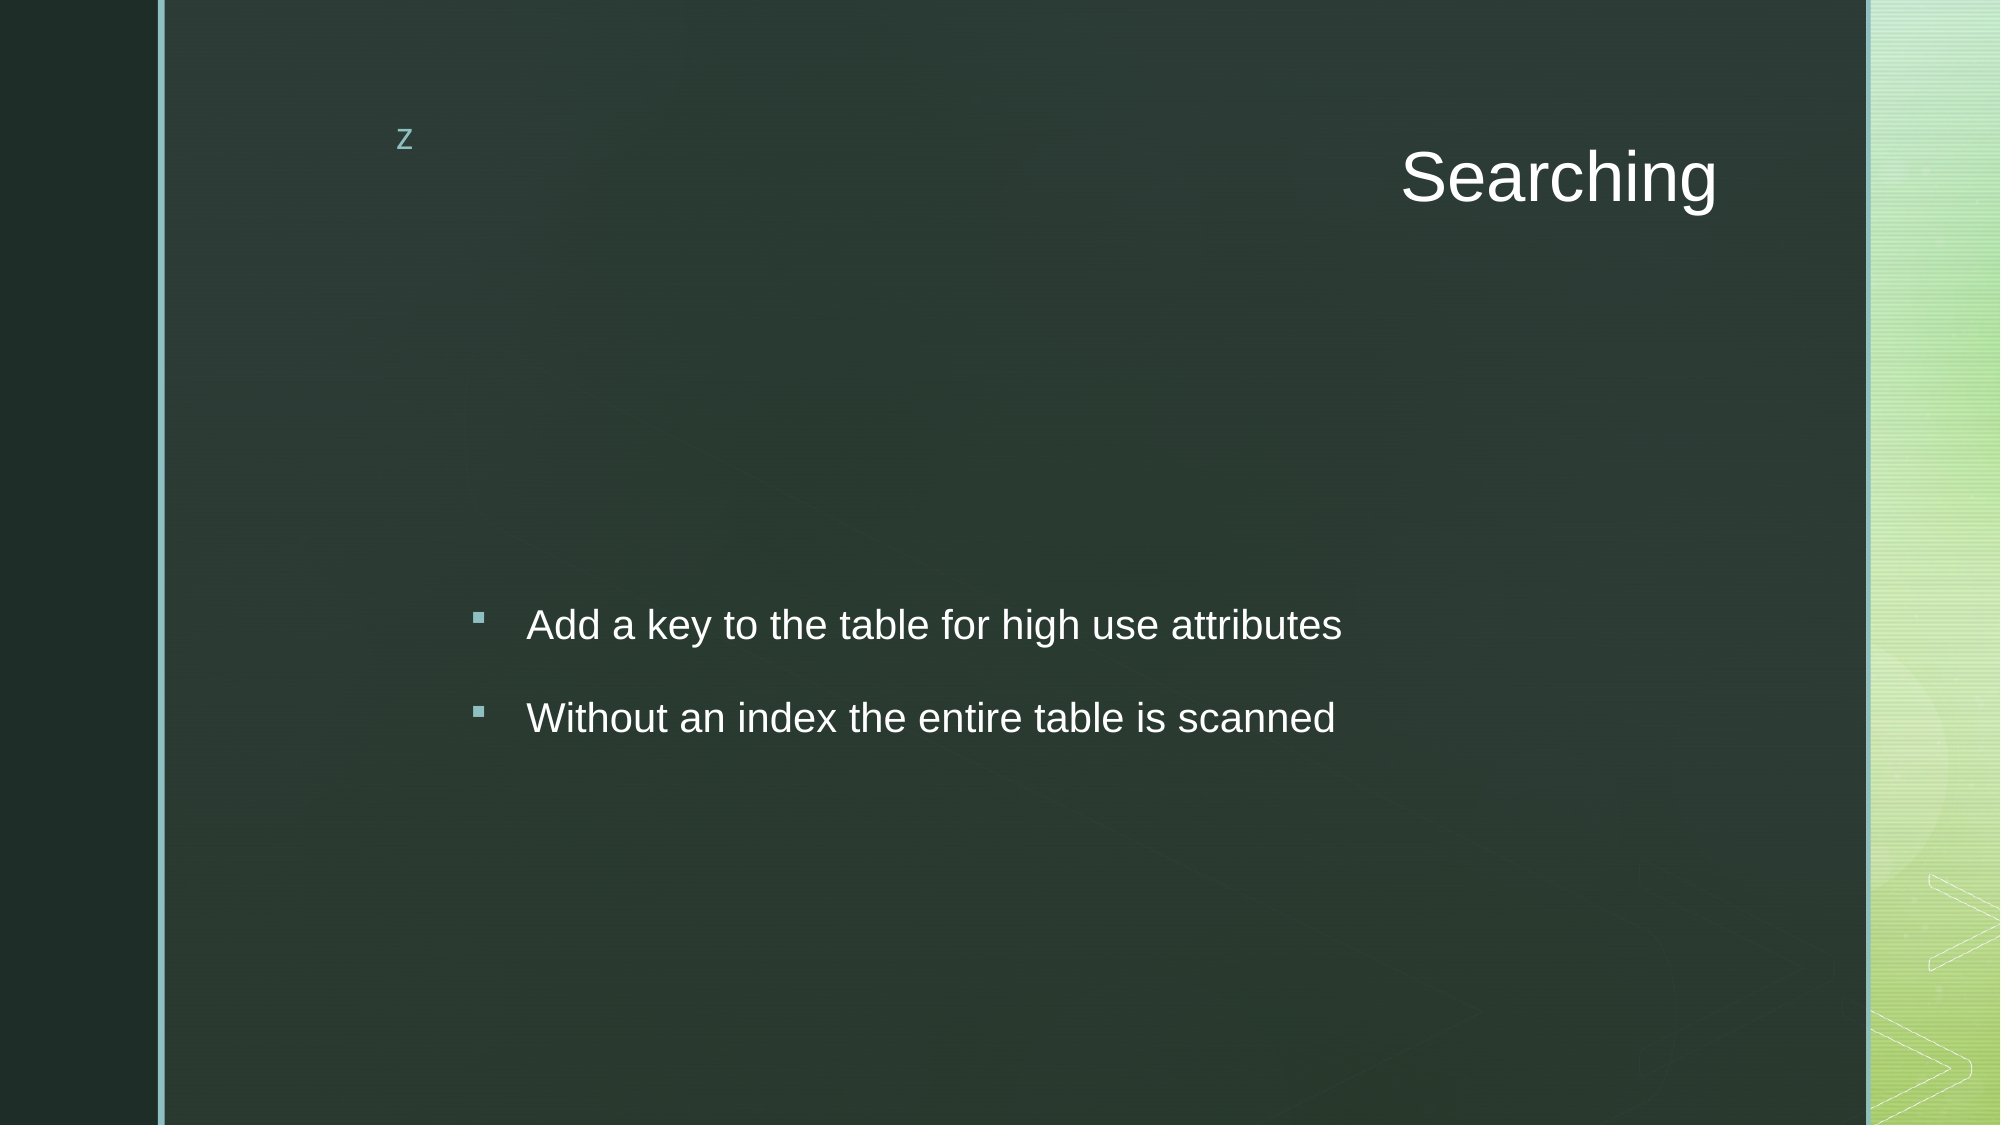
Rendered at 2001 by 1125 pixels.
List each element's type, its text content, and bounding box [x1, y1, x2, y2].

title Searching [428, 132, 1734, 310]
list Add a key to the table for high use attributes Without an index the entire table is scanned [454, 336, 1734, 993]
picture [1871, 0, 2001, 1125]
